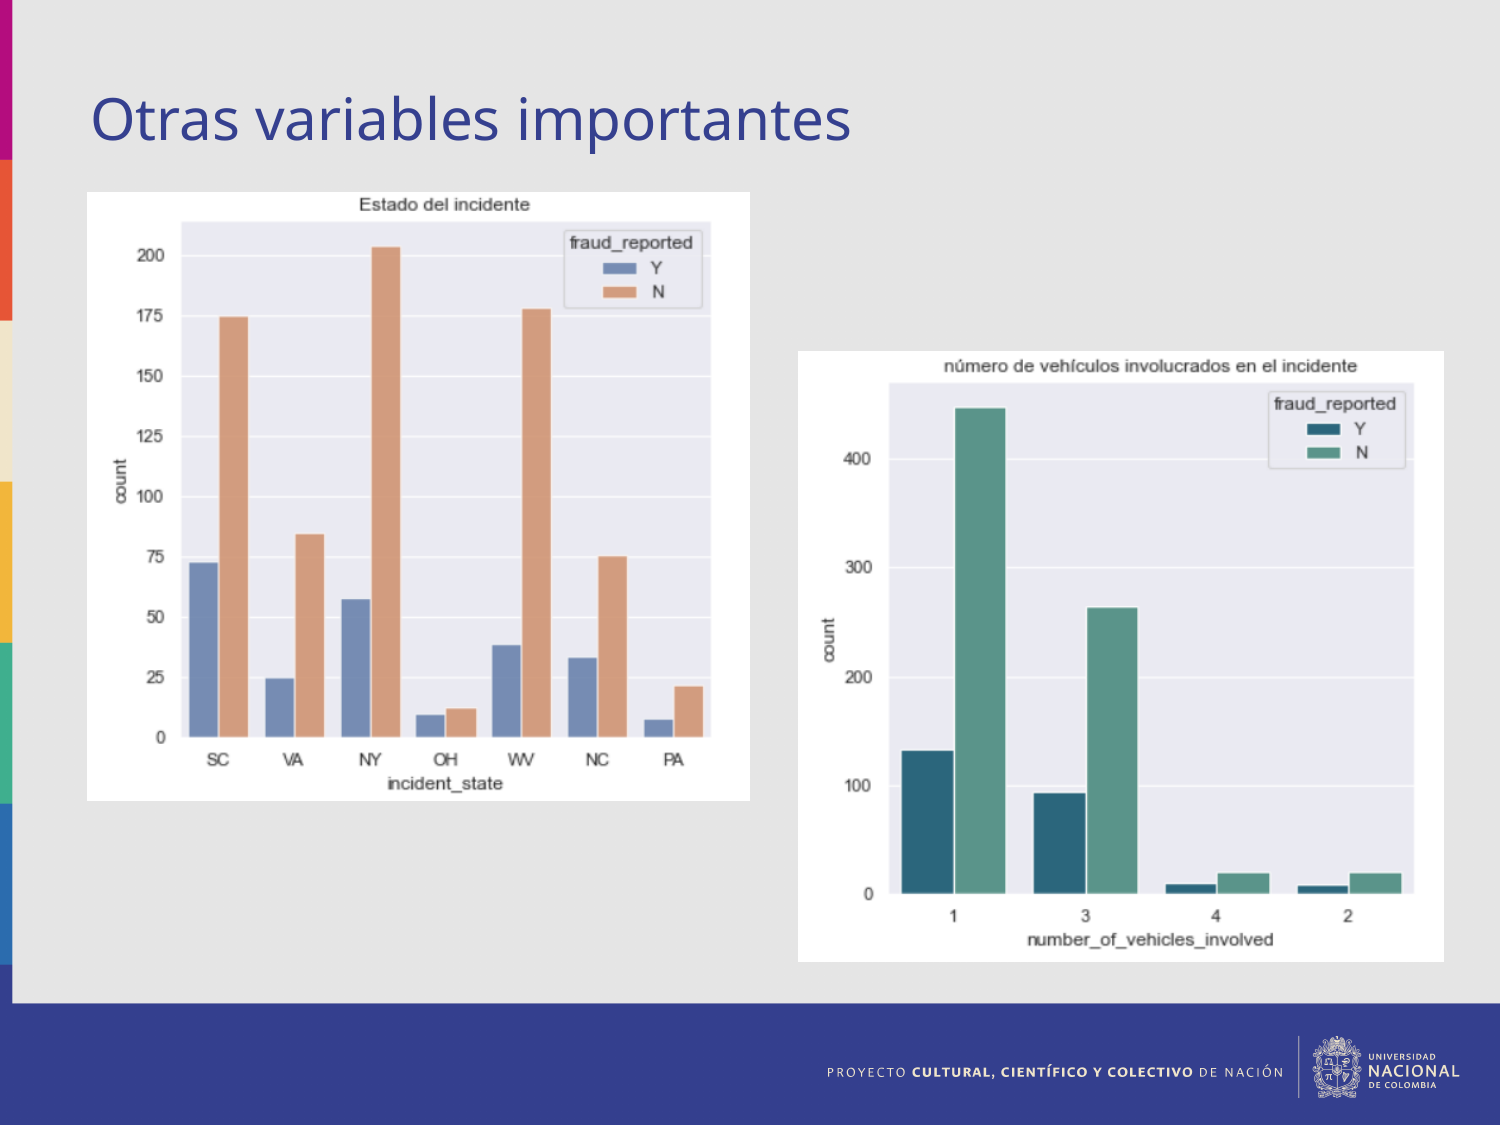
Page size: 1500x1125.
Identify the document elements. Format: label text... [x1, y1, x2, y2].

title Otras variables importantes [75, 23, 1425, 212]
picture [0, 0, 1500, 1125]
